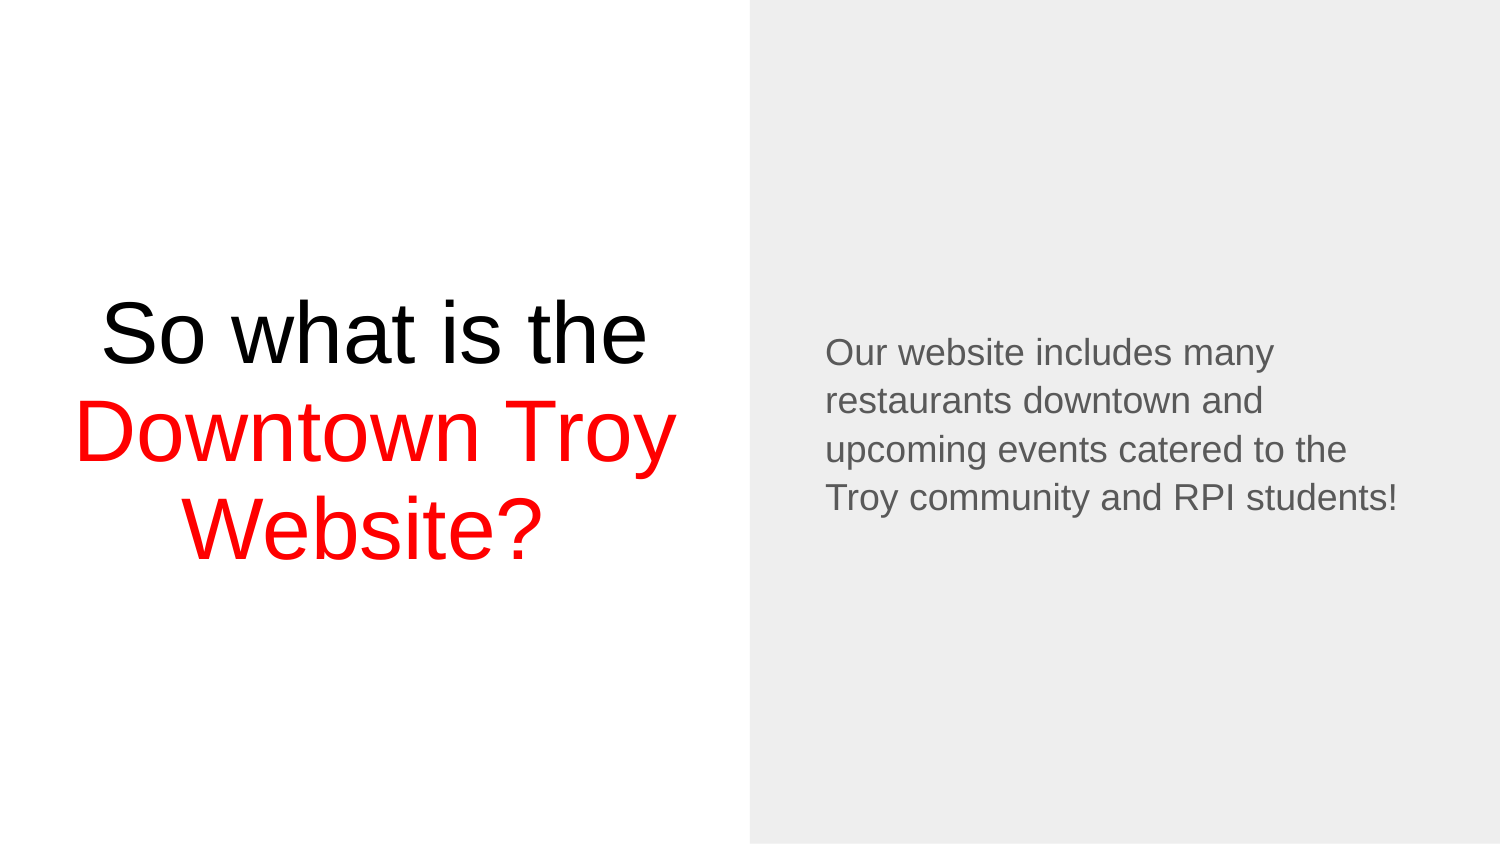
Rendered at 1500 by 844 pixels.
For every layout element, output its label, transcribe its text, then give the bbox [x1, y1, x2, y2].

list Our website includes many restaurants downtown and upcoming events catered to the Troy community and RPI students! [810, 118, 1440, 725]
title So what is the Downtown Troy Website? [43, 202, 708, 593]
